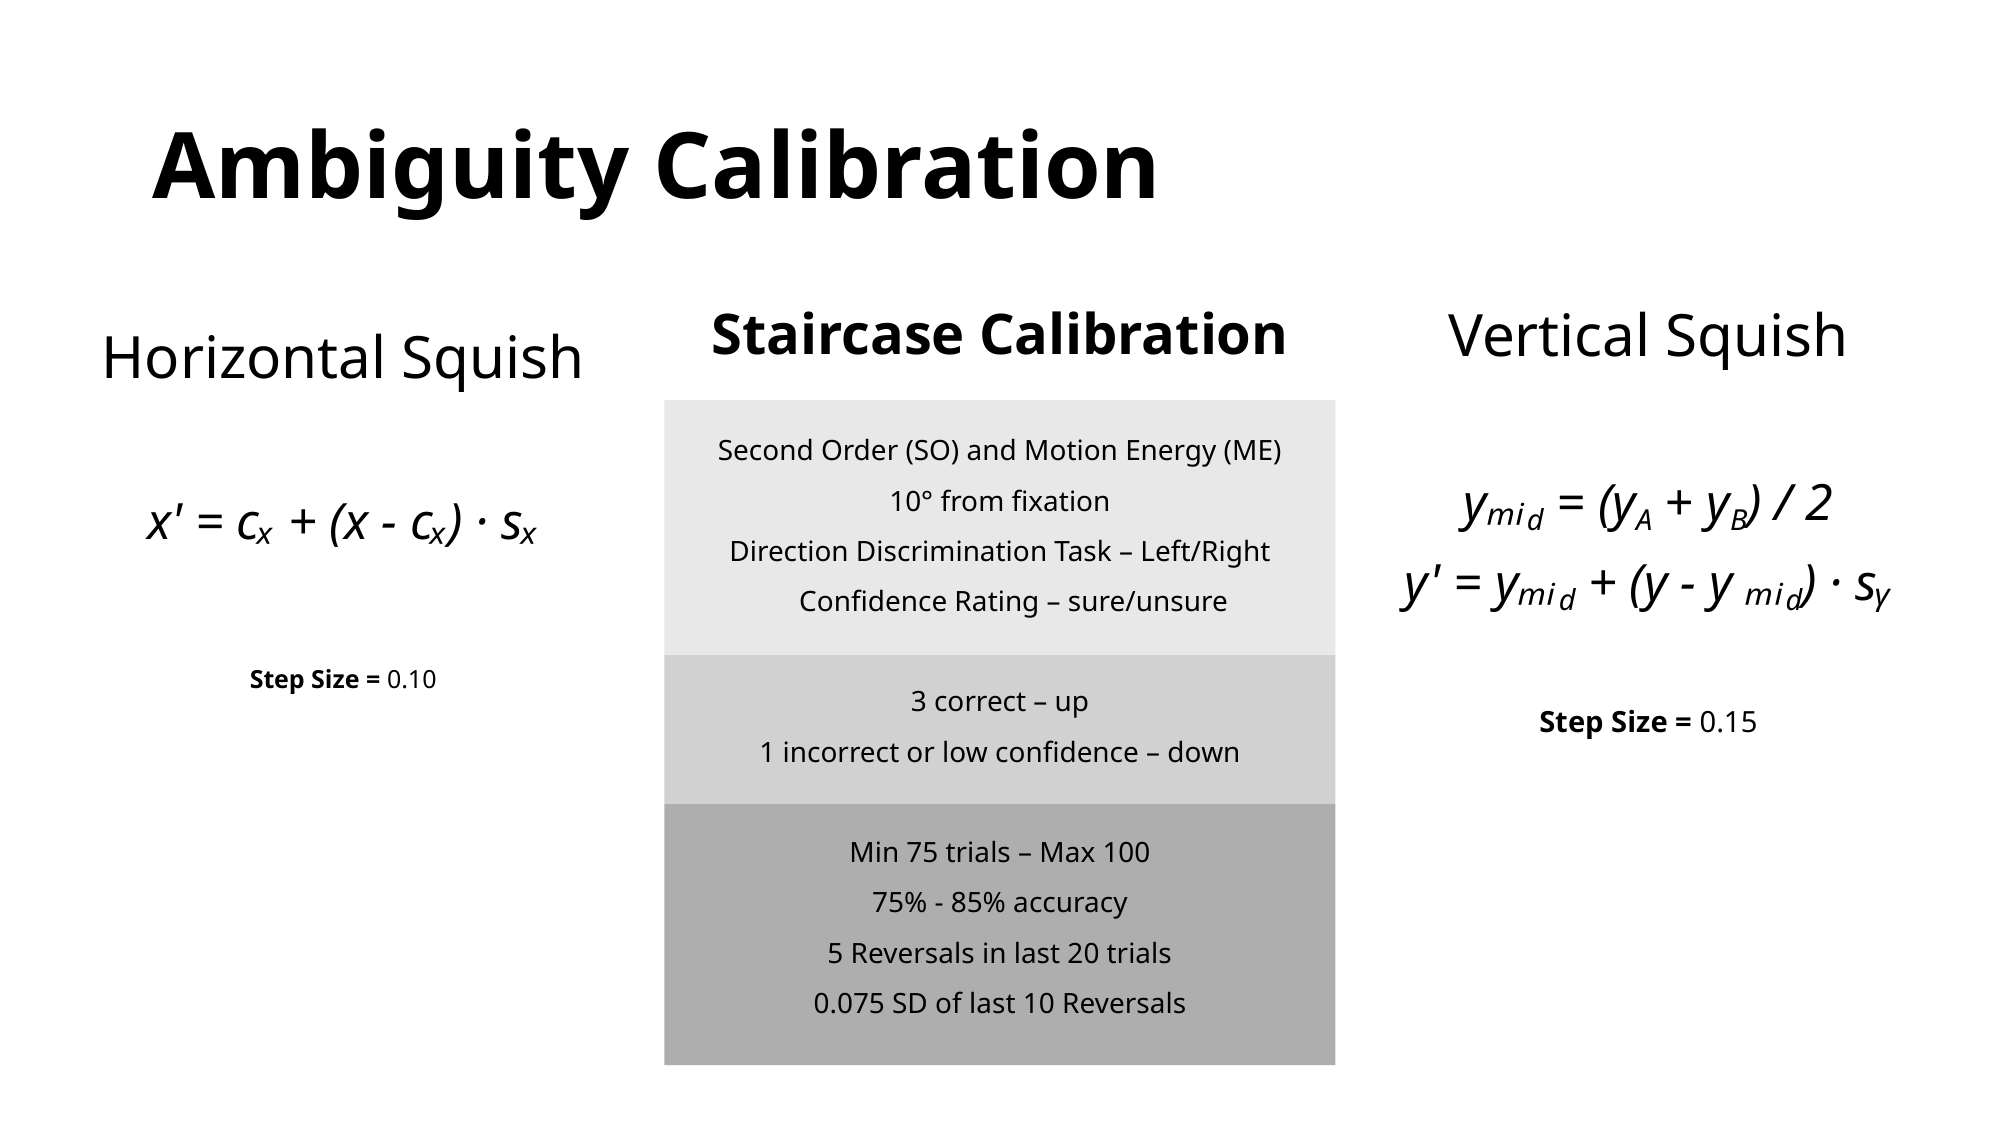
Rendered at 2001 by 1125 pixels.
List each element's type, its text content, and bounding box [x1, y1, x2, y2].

title Ambiguity Calibration [137, 59, 1863, 278]
text_box [663, 805, 1337, 1067]
list Horizontal Squish x' = cₓ + (x - cₓ) · sₓ Step Size = 0.10 [52, 321, 634, 804]
text_box Vertical Squish yₘᵢd = (yA + yB) / 2 y' = yₘᵢd + (y - y ₘᵢd) · sᵧ Step Size = 0.15 [1349, 298, 1948, 771]
text_box Staircase Calibration Second Order (SO) and Motion Energy (ME) 10° from fixation Direction Discrimination Task – Left/Right Confidence Rating – sure/unsure 3 correct – up 1 incorrect or low confidence – down Min 75 trials – Max 100 75% - 85% accuracy 5 Reversals in last 20 trials 0.075 SD of last 10 Reversals [664, 298, 1336, 1033]
